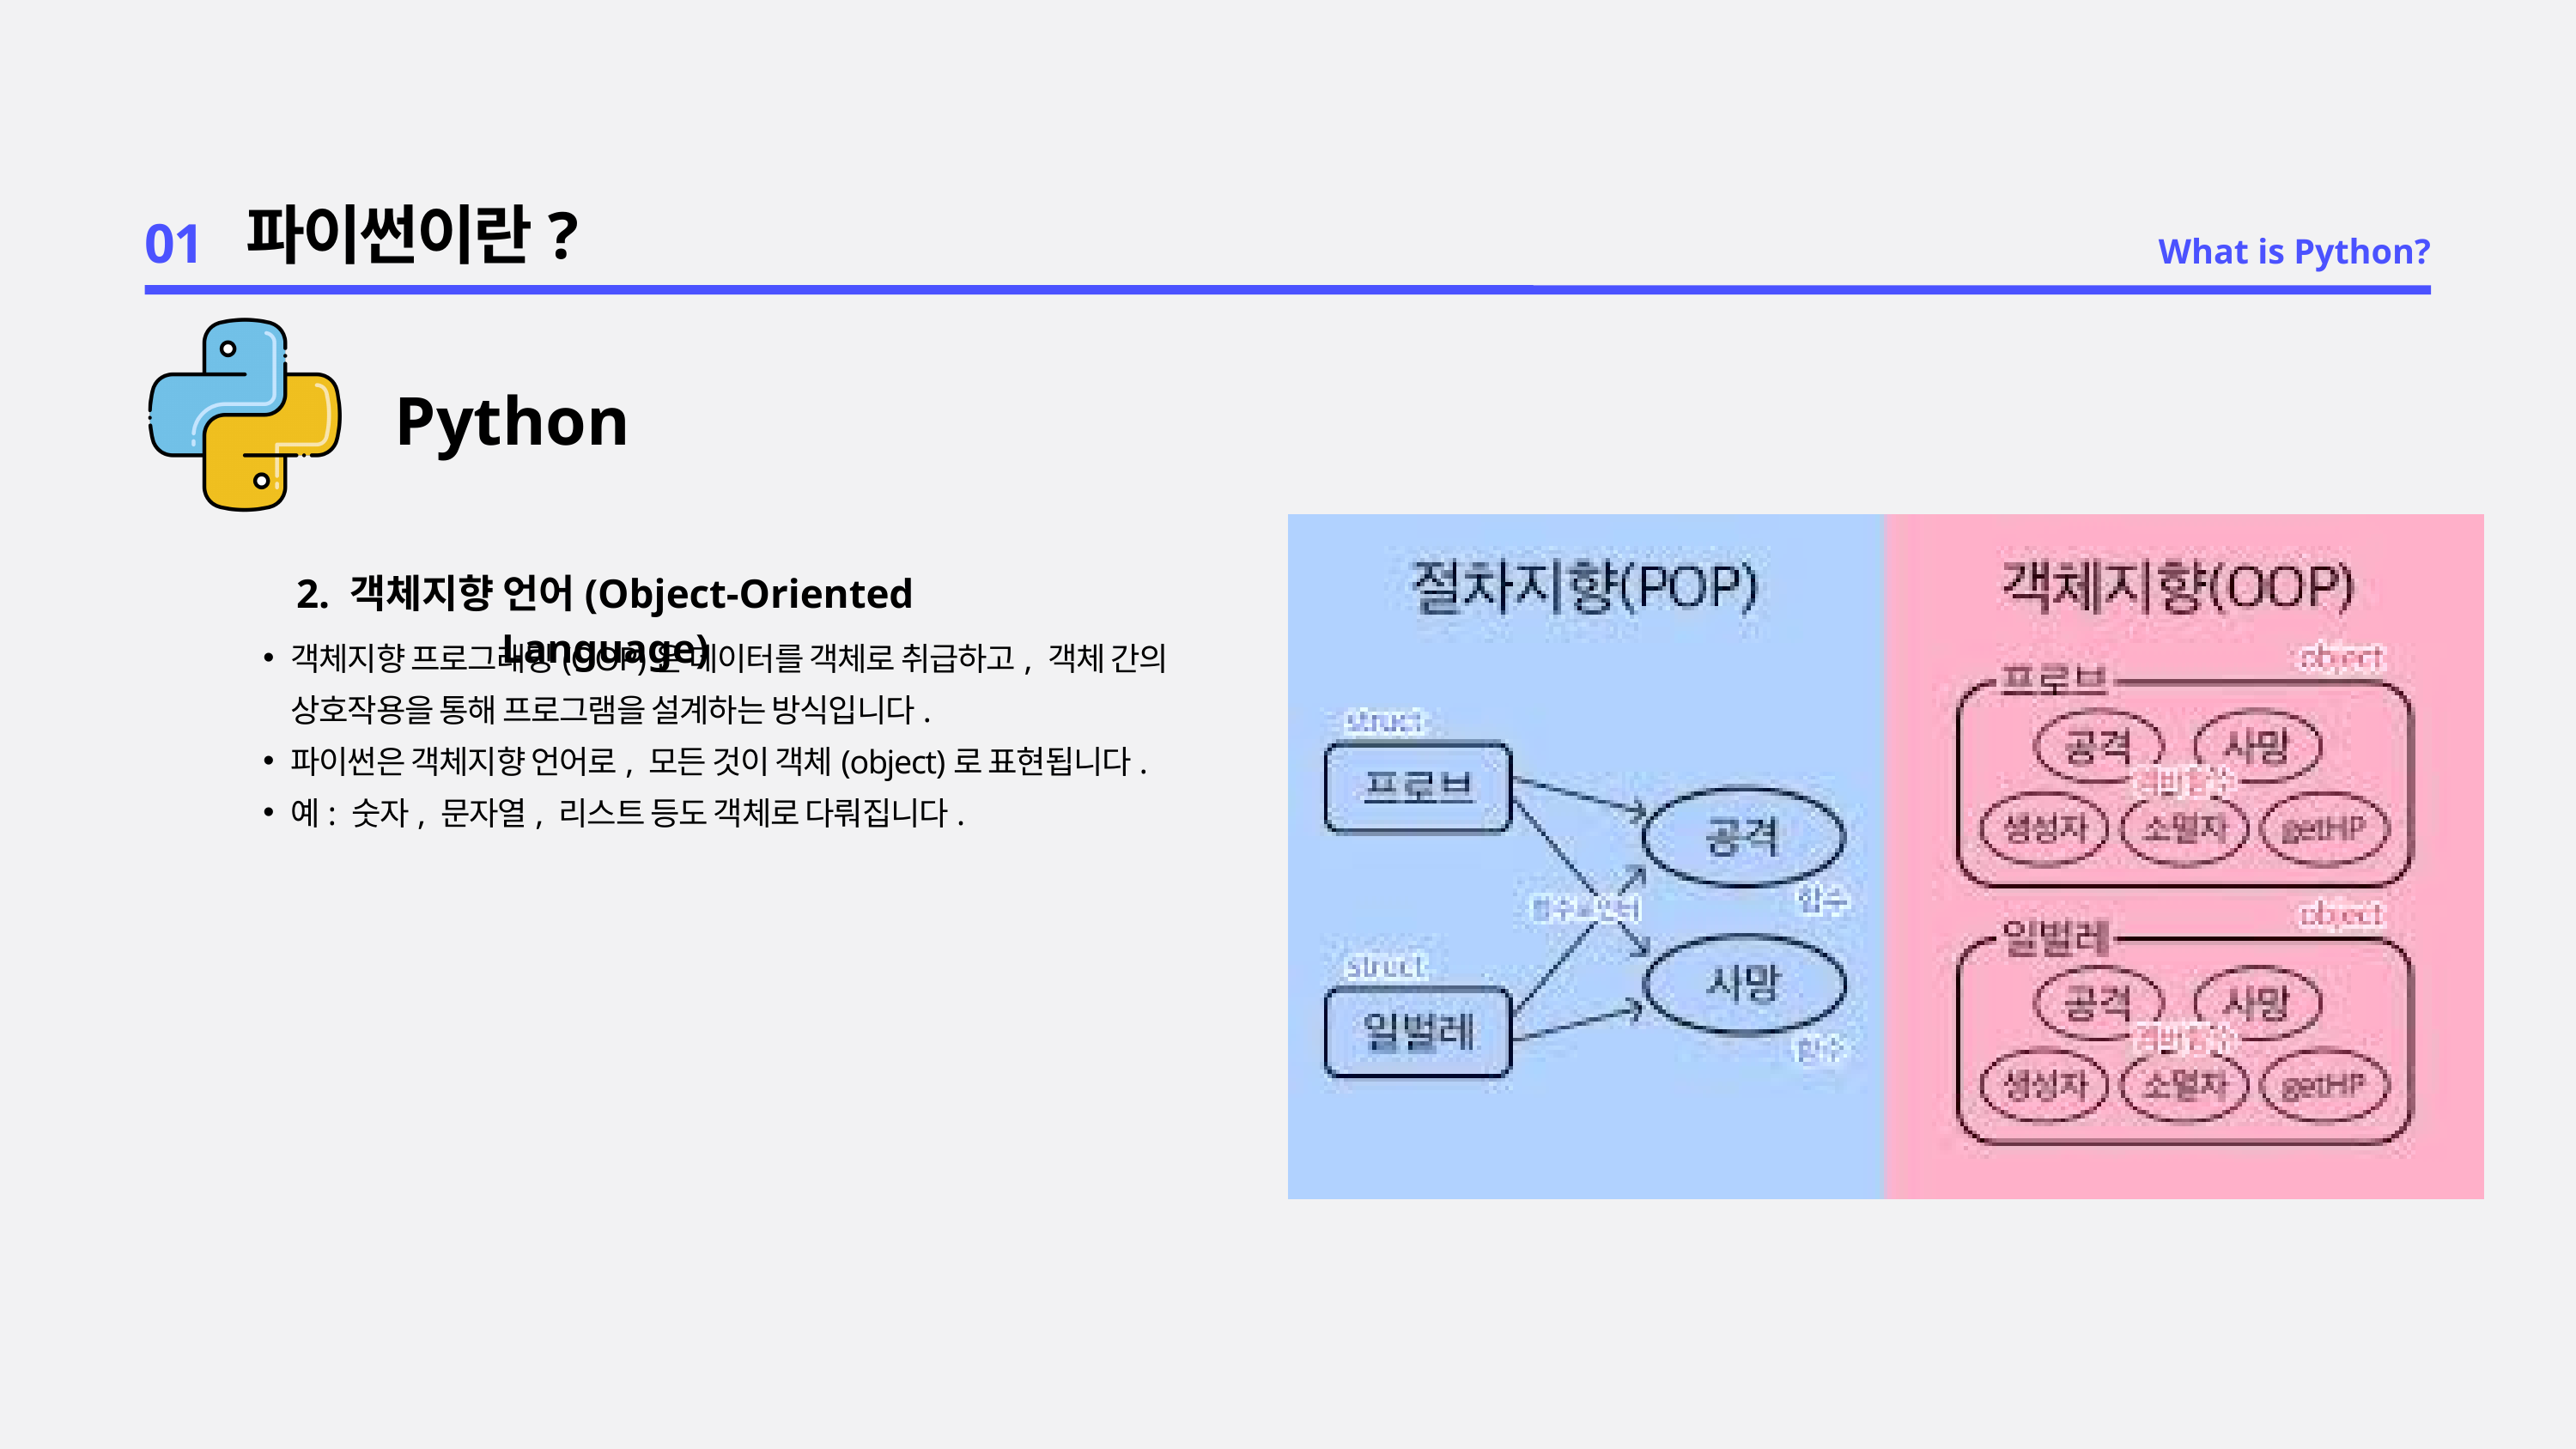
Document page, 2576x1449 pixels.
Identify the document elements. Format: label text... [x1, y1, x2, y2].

text_box 2. 객체지향 언어(Object-Oriented Language) [195, 561, 1016, 671]
text_box 파이썬이란? [246, 181, 1452, 271]
text_box [1288, 514, 2484, 1199]
text_box Python [395, 365, 1238, 458]
text_box [148, 317, 343, 515]
text_box 01 [144, 167, 246, 275]
text_box What is Python? [1425, 223, 2432, 271]
text_box 객체지향 프로그래밍(OOP)은 데이터를 객체로 취급하고, 객체 간의 상호작용을 통해 프로그램을 설계하는 방식입니다. 파이썬은 객체지향 언어로, 모든 것이 객체(object)로 표현됩니다. 예: 숫자, 문자열, 리스트 등도 객체로 다뤄집니다. [235, 625, 1249, 832]
